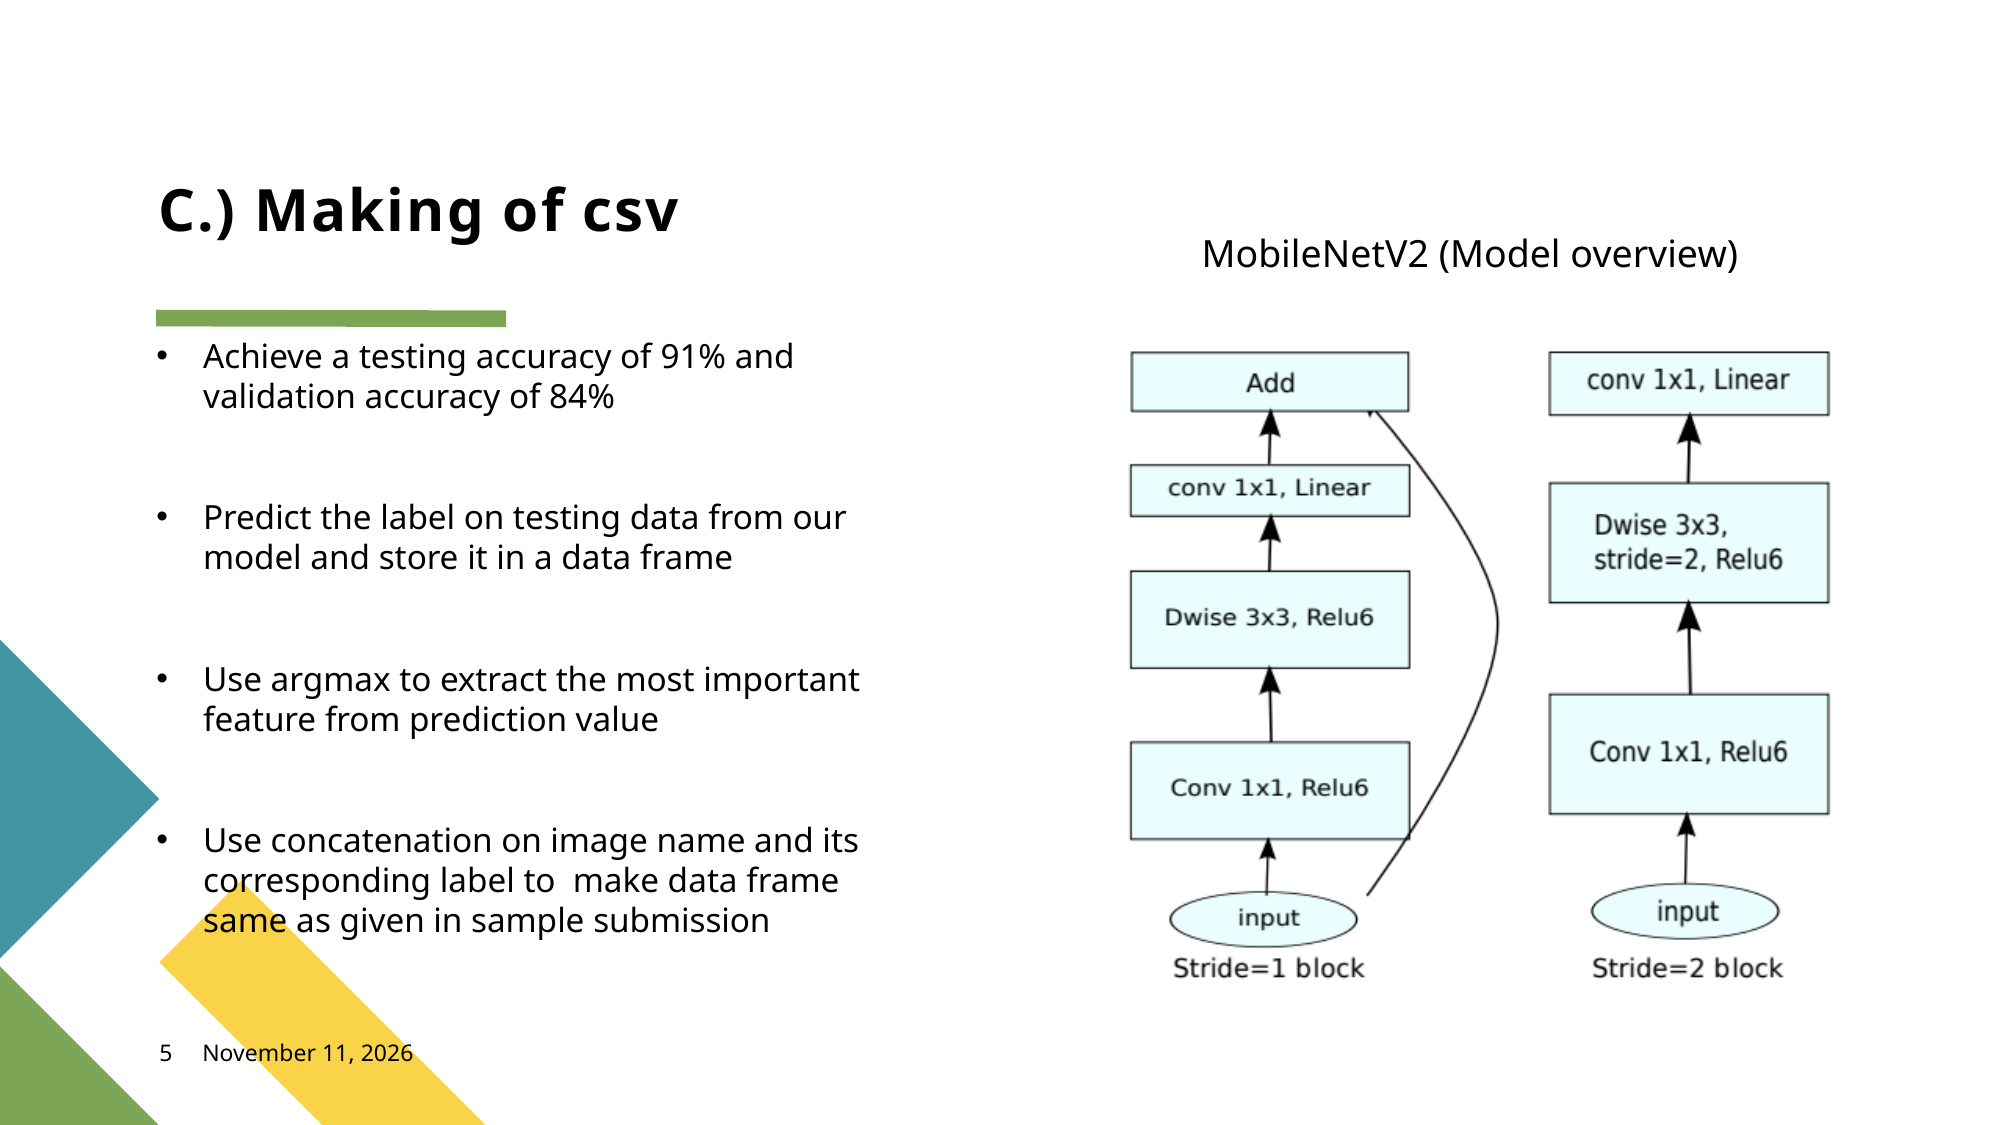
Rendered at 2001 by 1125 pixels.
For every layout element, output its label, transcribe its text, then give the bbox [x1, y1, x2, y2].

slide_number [246, 1038, 418, 1080]
picture [1093, 297, 1882, 1023]
text_box MobileNetV2 (Model overview) [1119, 193, 1821, 297]
title C.) Making of csv [158, 144, 969, 245]
slide_number 5 [159, 1038, 246, 1080]
list Achieve a testing accuracy of 91% and validation accuracy of 84% Predict the label on testing data from our model and store it in a data frame Use argmax to extract the most important feature from prediction value Use concatenation on image name and its corresponding label to make data frame same as given in sample submission [156, 334, 907, 1039]
